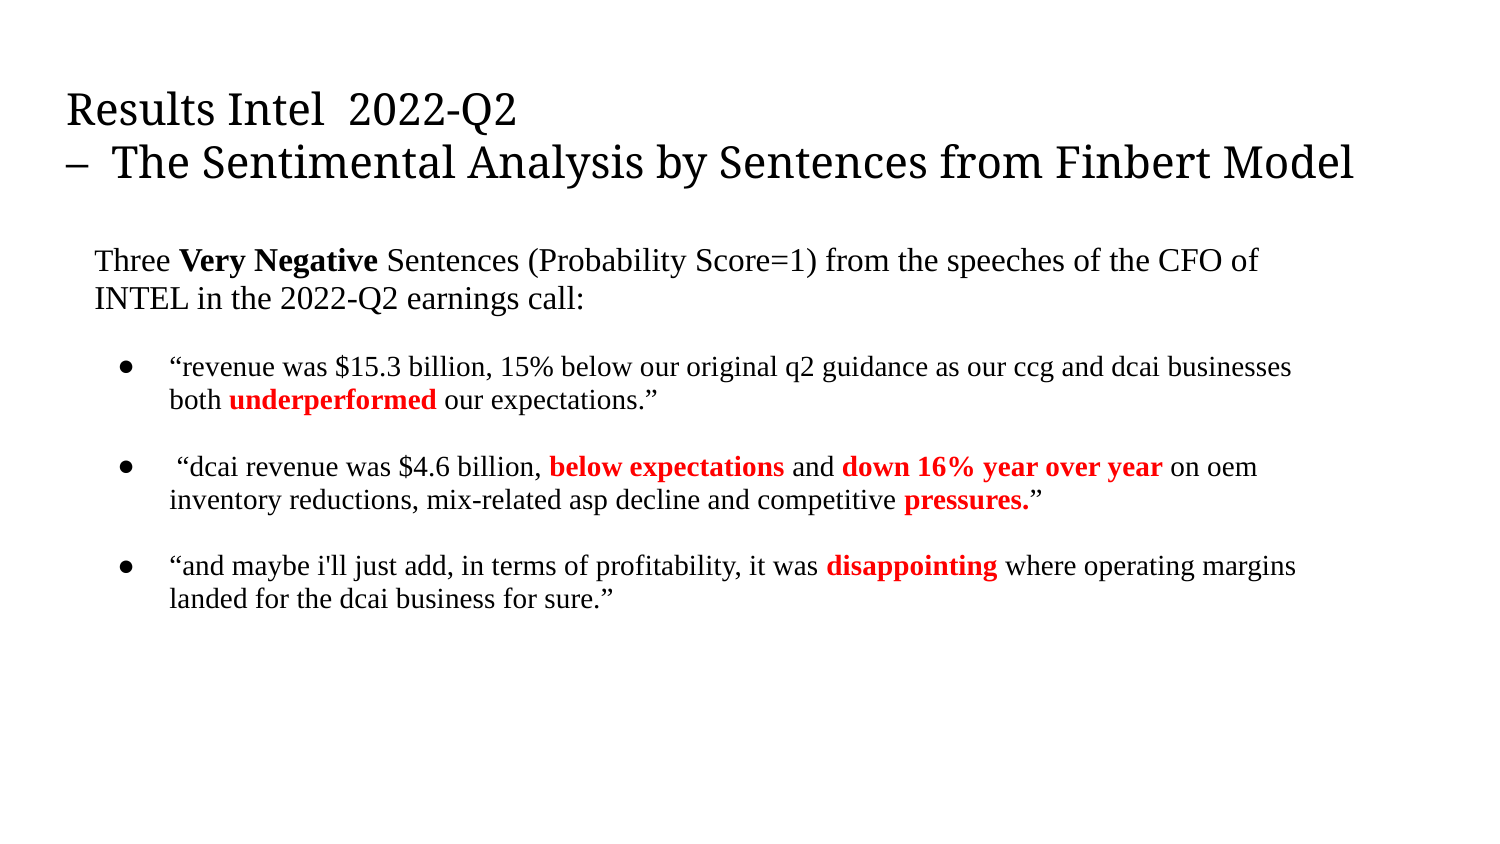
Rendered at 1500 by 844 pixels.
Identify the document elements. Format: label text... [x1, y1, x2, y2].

title Results Intel 2022-Q2 – The Sentimental Analysis by Sentences from Finbert Model [51, 66, 1466, 161]
list Three Very Negative Sentences (Probability Score=1) from the speeches of the CFO of INTEL in the 2022-Q2 earnings call: “revenue was $15.3 billion, 15% below our original q2 guidance as our ccg and dcai businesses both underperformed our expectations.” “dcai revenue was $4.6 billion, below expectations and down 16% year over year on oem inventory reductions, mix-related asp decline and competitive pressures.” “and maybe i'll just add, in terms of profitability, it was disappointing where operating margins landed for the dcai business for sure.” [79, 226, 1365, 761]
